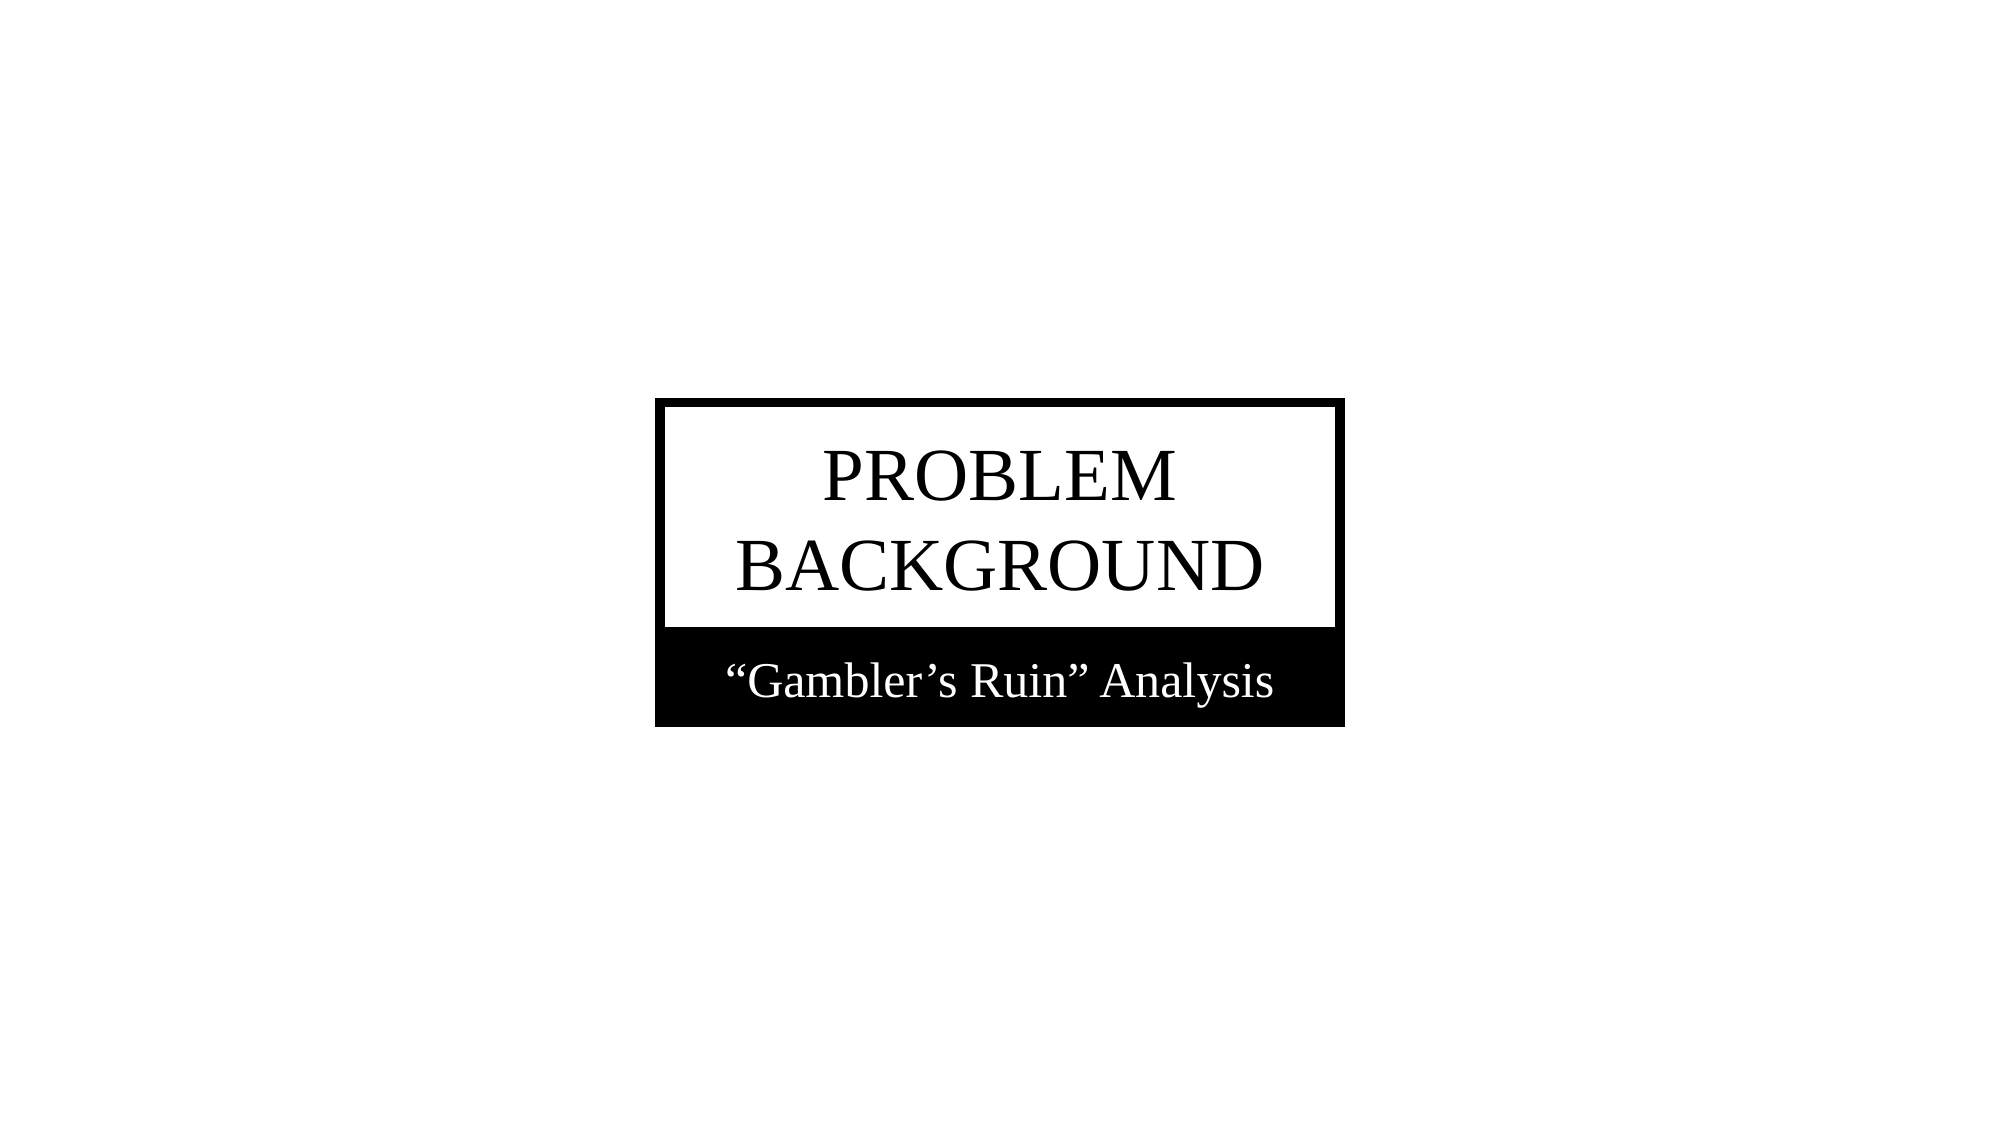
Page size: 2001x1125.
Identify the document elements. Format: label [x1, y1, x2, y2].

text_box [564, 402, 1436, 723]
